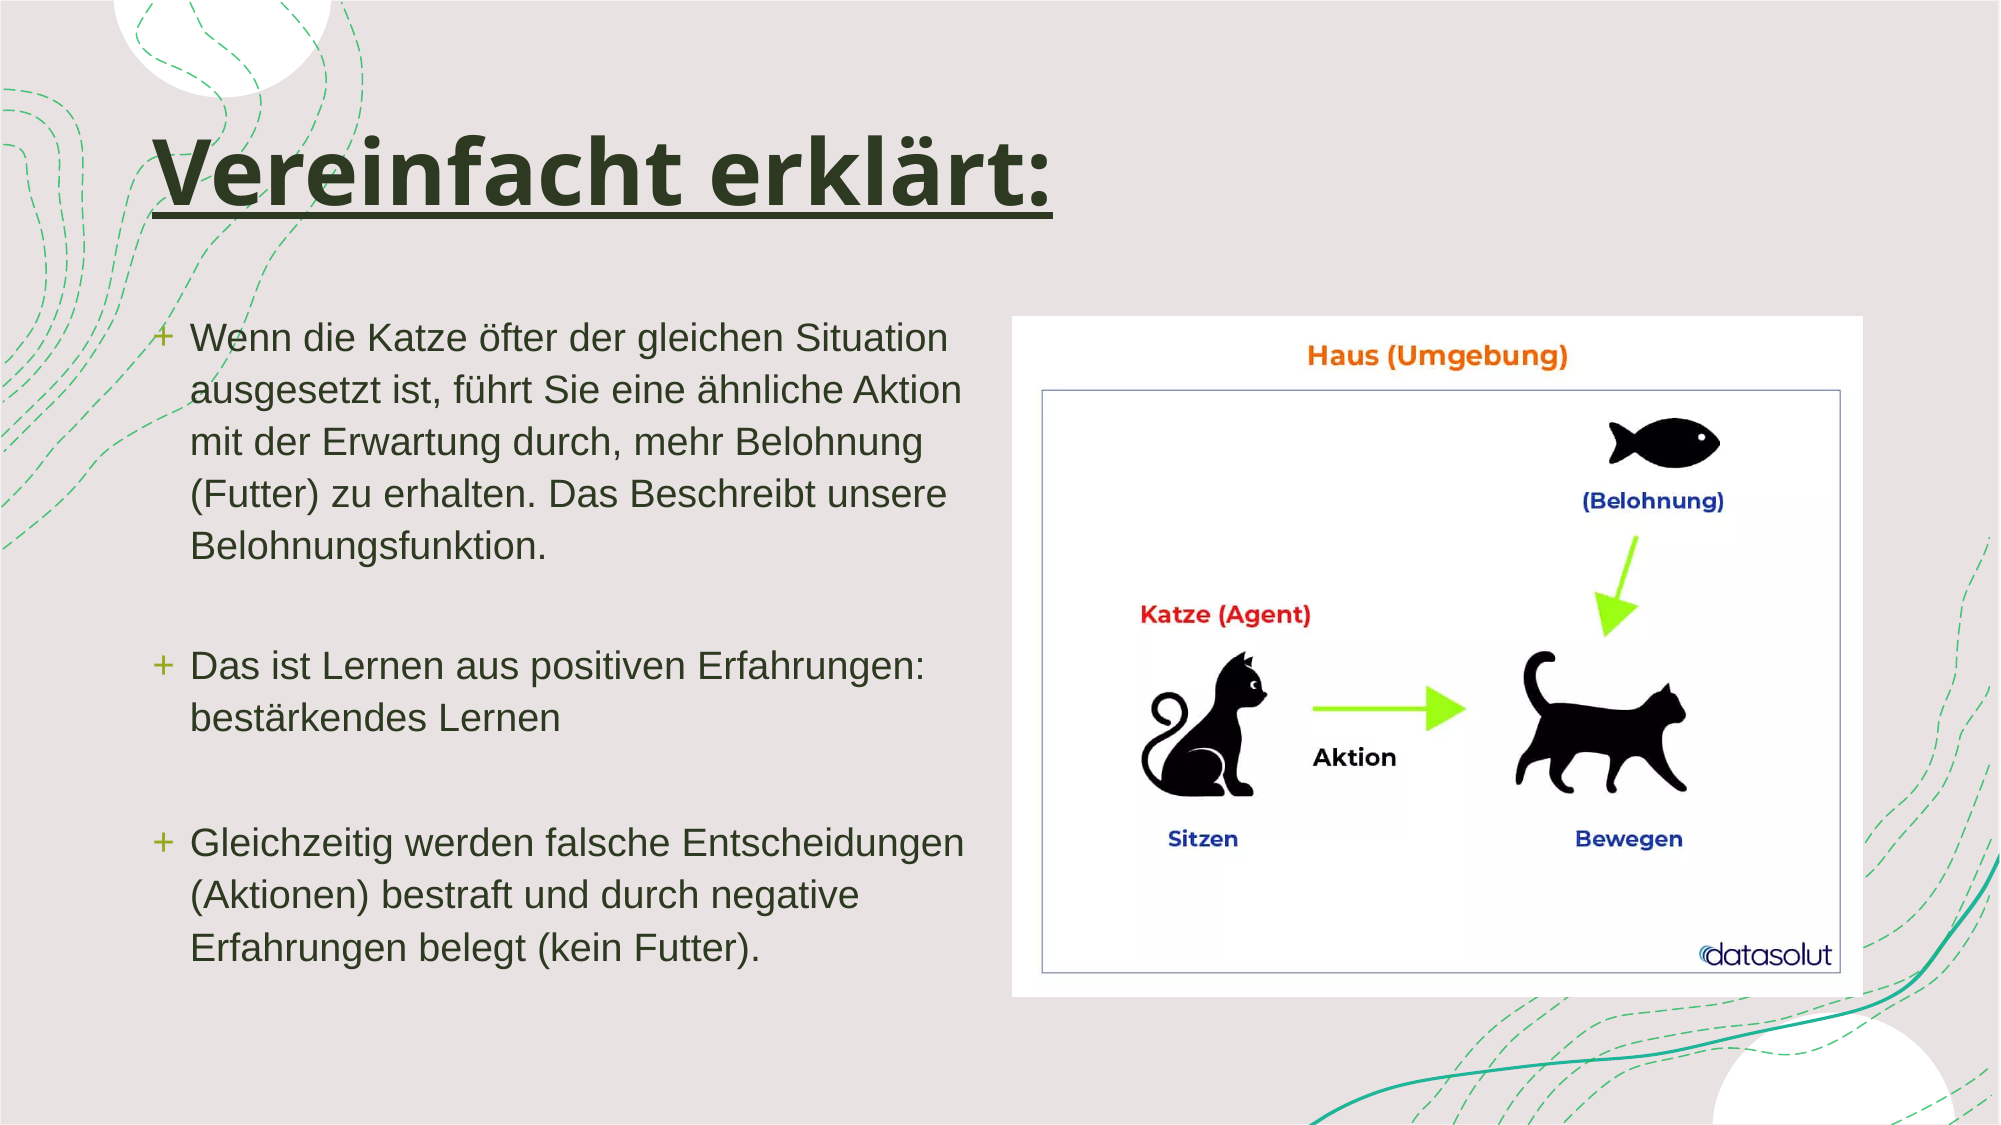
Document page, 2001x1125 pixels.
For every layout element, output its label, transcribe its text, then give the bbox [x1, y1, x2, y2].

list Wenn die Katze öfter der gleichen Situation ausgesetzt ist, führt Sie eine ähnliche Aktion mit der Erwartung durch, mehr Belohnung (Futter) zu erhalten. Das Beschreibt unsere Belohnungsfunktion. Das ist Lernen aus positiven Erfahrungen: bestärkendes Lernen Gleichzeitig werden falsche Entscheidungen (Aktionen) bestraft und durch negative Erfahrungen belegt (kein Futter). [137, 299, 988, 1014]
title Vereinfacht erklärt: [137, 59, 1863, 278]
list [1012, 316, 1863, 997]
